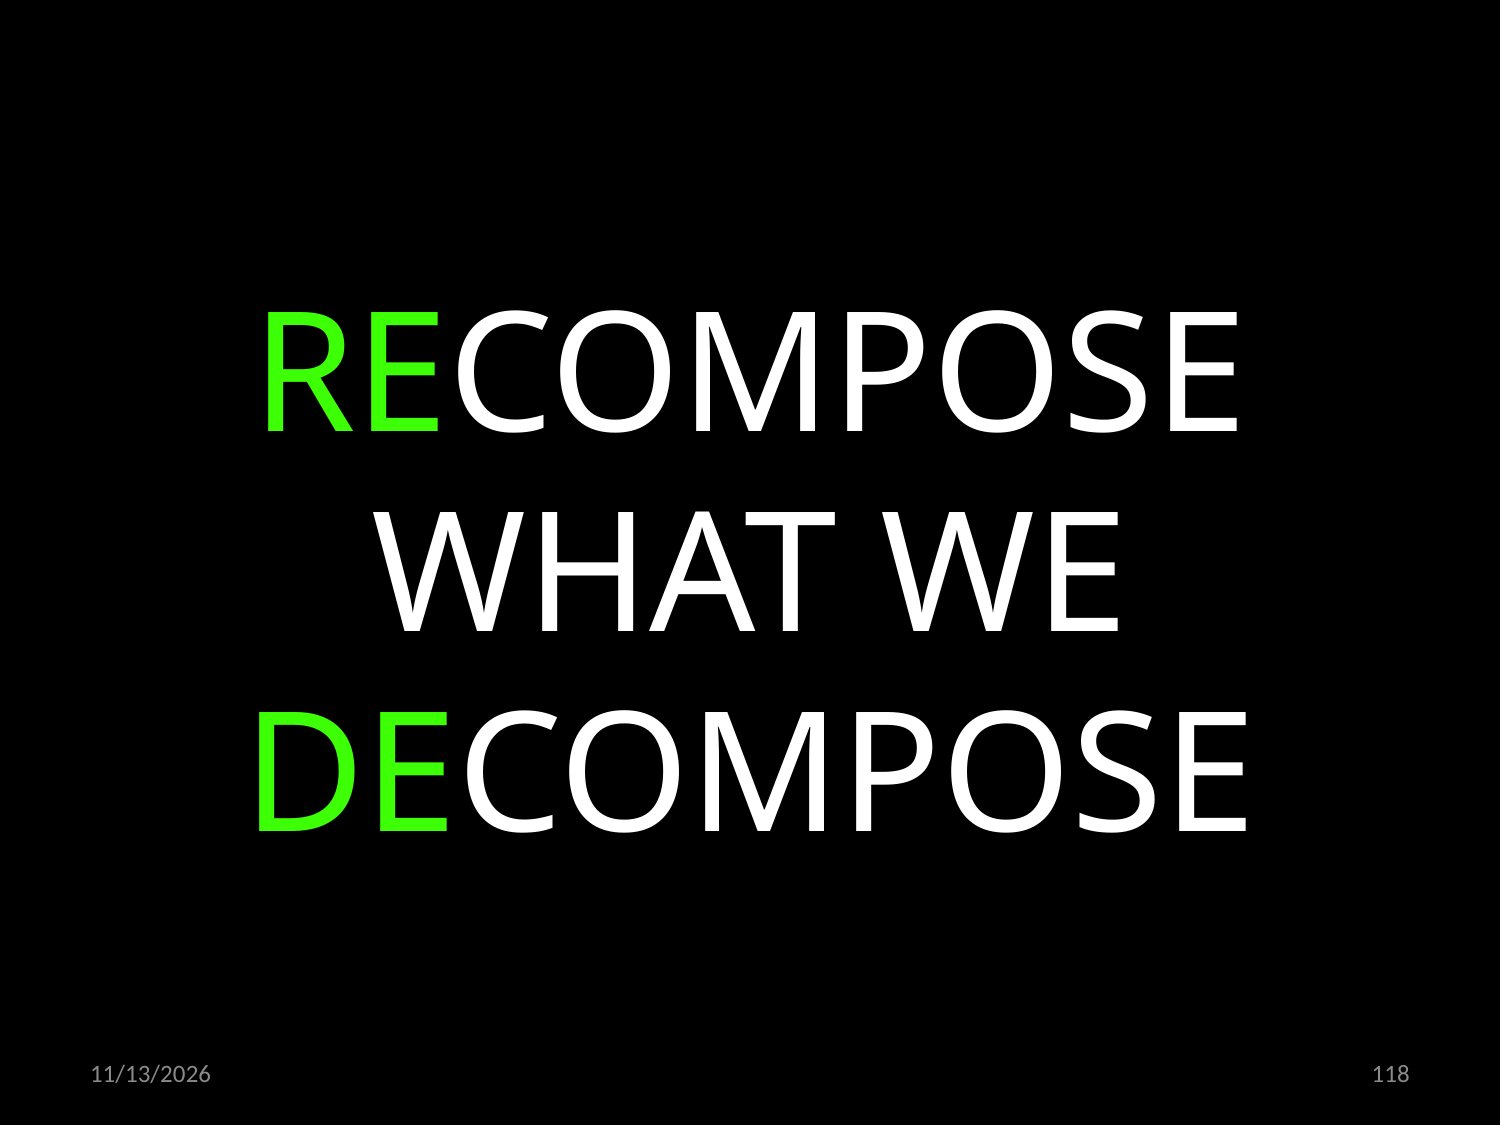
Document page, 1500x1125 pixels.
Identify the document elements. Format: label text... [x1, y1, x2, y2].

text_box RECOMPOSE WHAT WE DECOMPOSE [0, 257, 1500, 359]
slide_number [75, 1042, 425, 1103]
slide_number 118 [1074, 1042, 1425, 1103]
